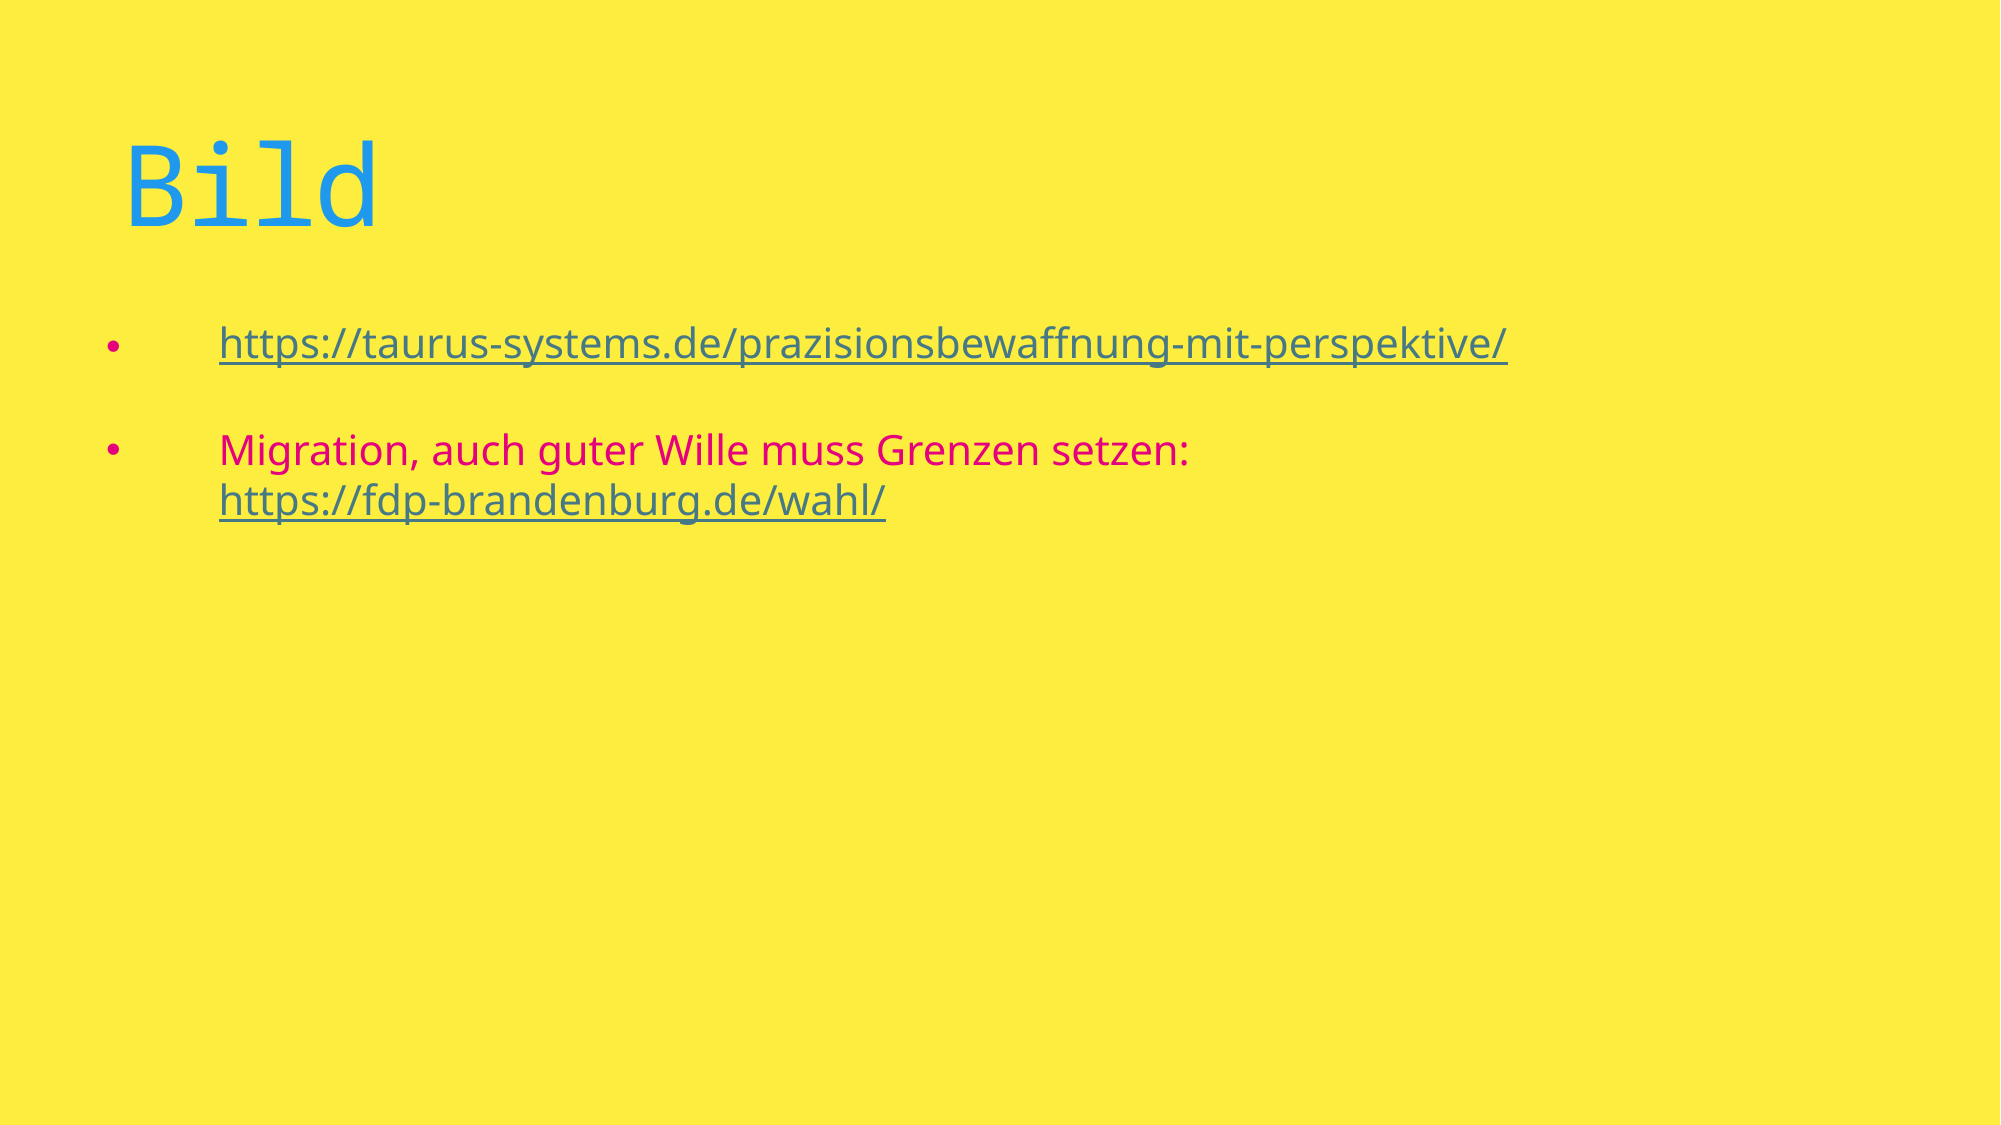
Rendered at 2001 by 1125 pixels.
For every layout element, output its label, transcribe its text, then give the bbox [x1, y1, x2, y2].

text_box Bild [106, 106, 1857, 257]
text_box https://taurus-systems.de/prazisionsbewaffnung-mit-perspektive/ Migration, auch guter Wille muss Grenzen setzen: https://fdp-brandenburg.de/wahl/ [91, 309, 1650, 739]
